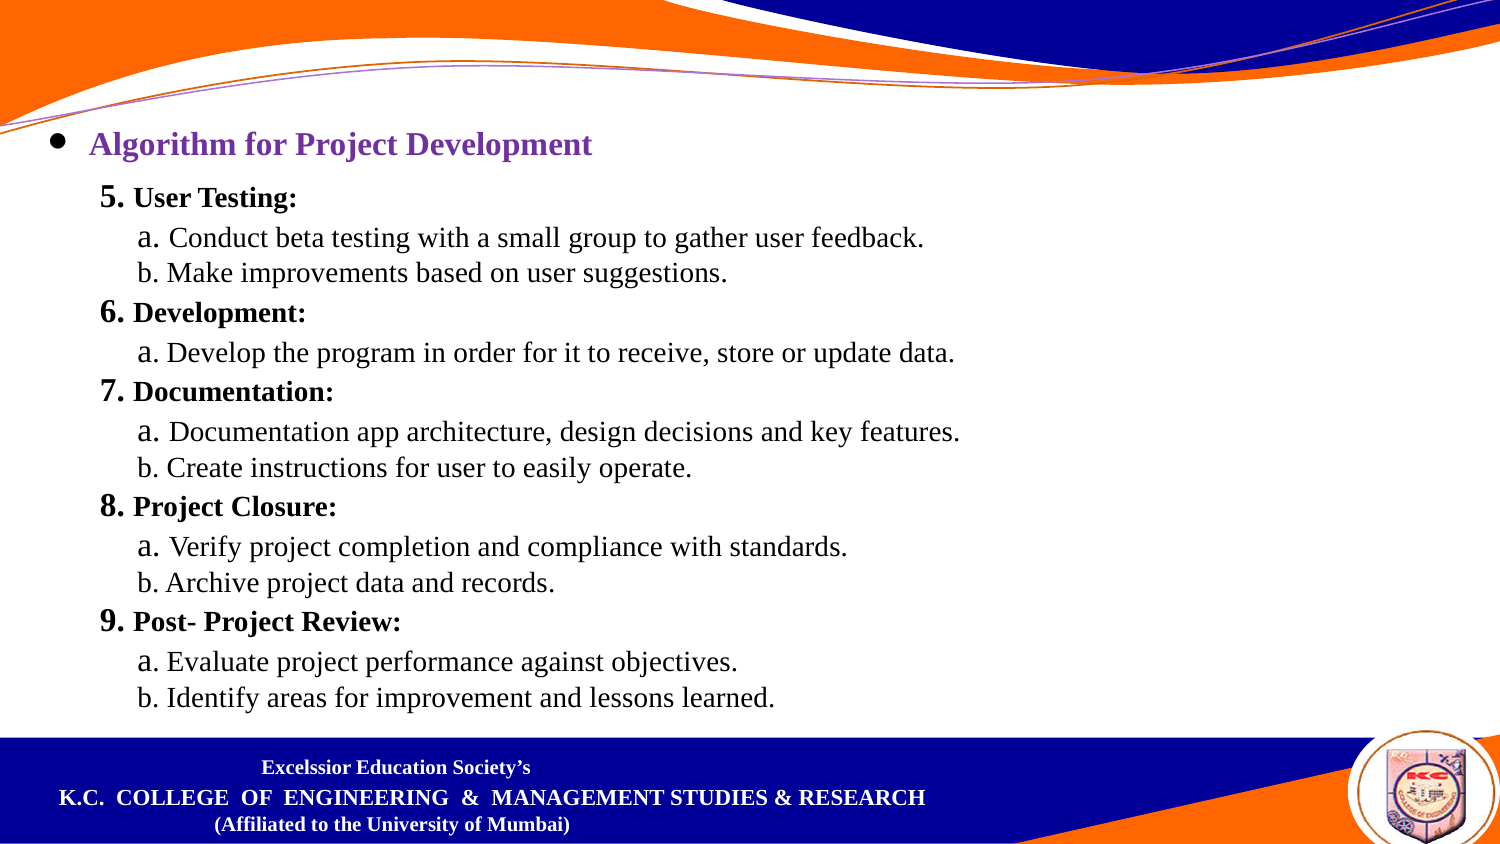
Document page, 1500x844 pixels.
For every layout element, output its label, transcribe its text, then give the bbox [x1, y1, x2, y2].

picture [1347, 791, 1500, 844]
text_box 5. User Testing: a. Conduct beta testing with a small group to gather user feedback. b. Make improvements based on user suggestions. 6. Development: a. Develop the program in order for it to receive, store or update data. 7. Documentation: a. Documentation app architecture, design decisions and key features. b. Create instructions for user to easily operate. 8. Project Closure: a. Verify project completion and compliance with standards. b. Archive project data and records. 9. Post- Project Review: a. Evaluate project performance against objectives. b. Identify areas for improvement and lessons learned. [47, 166, 1500, 791]
text_box Algorithm for Project Development [29, 114, 1197, 250]
